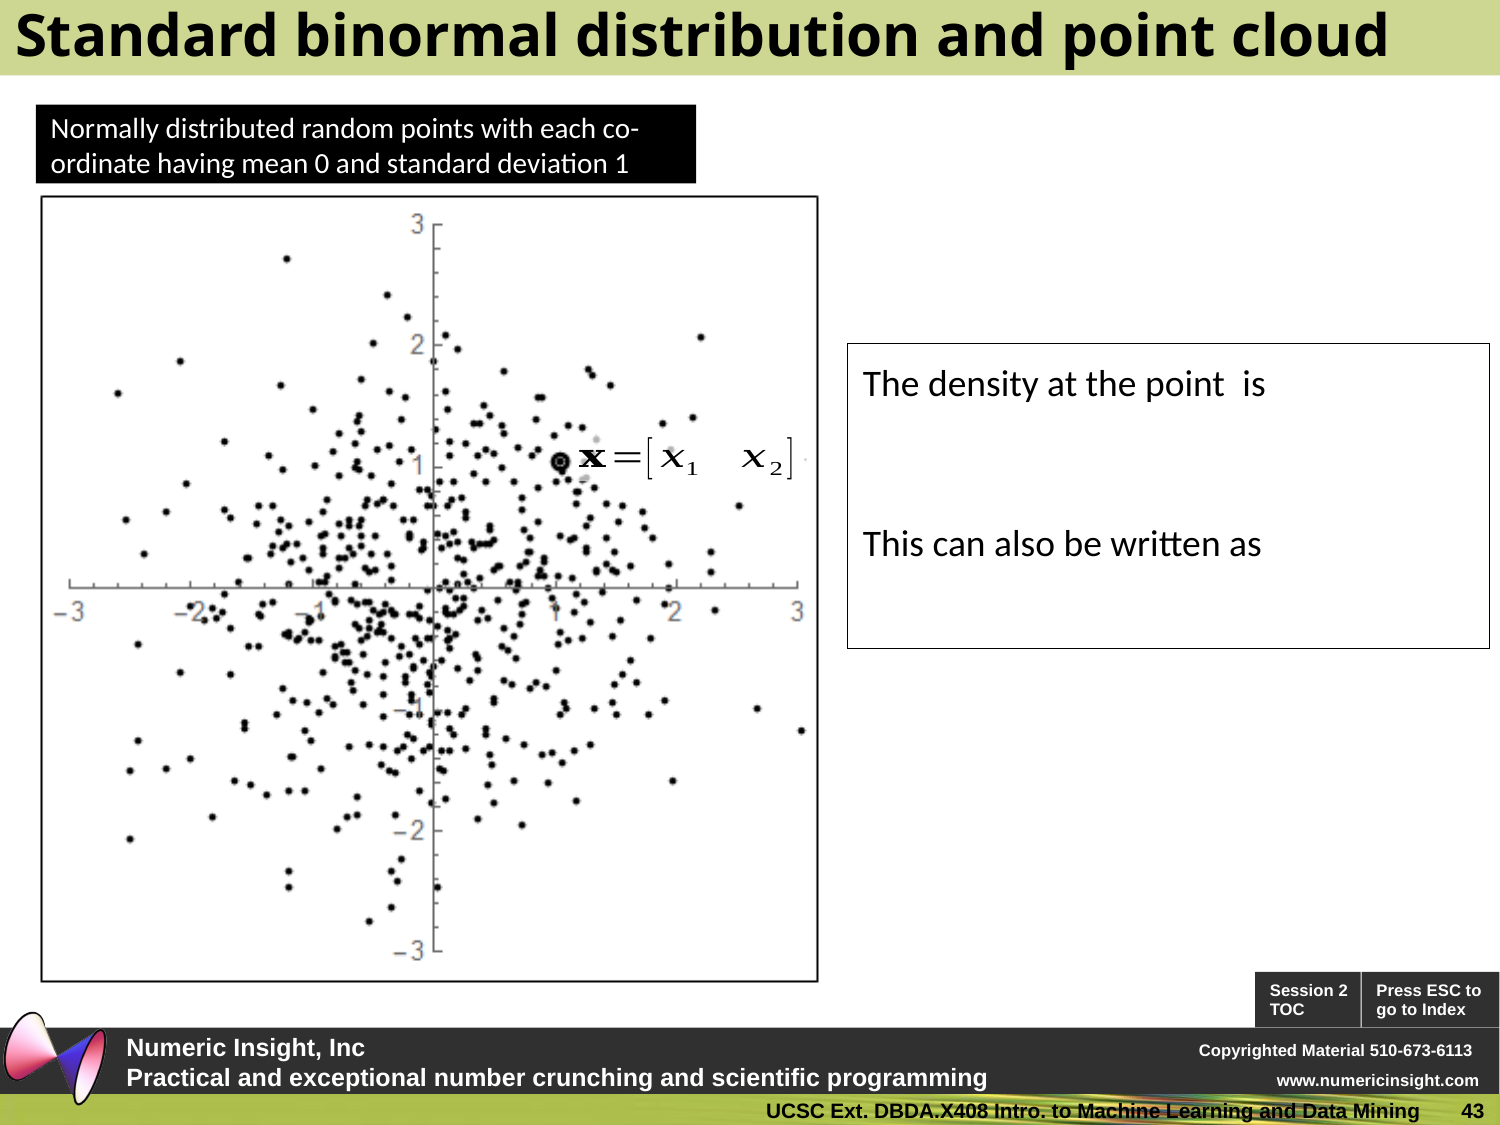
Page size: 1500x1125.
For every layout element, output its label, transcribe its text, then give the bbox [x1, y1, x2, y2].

title Standard binormal distribution and point cloud [0, 0, 1500, 76]
picture [35, 190, 825, 989]
picture [0, 1007, 1500, 1125]
text_box Normally distributed random points with each co-ordinate having mean 0 and standard deviation 1 [35, 104, 697, 184]
